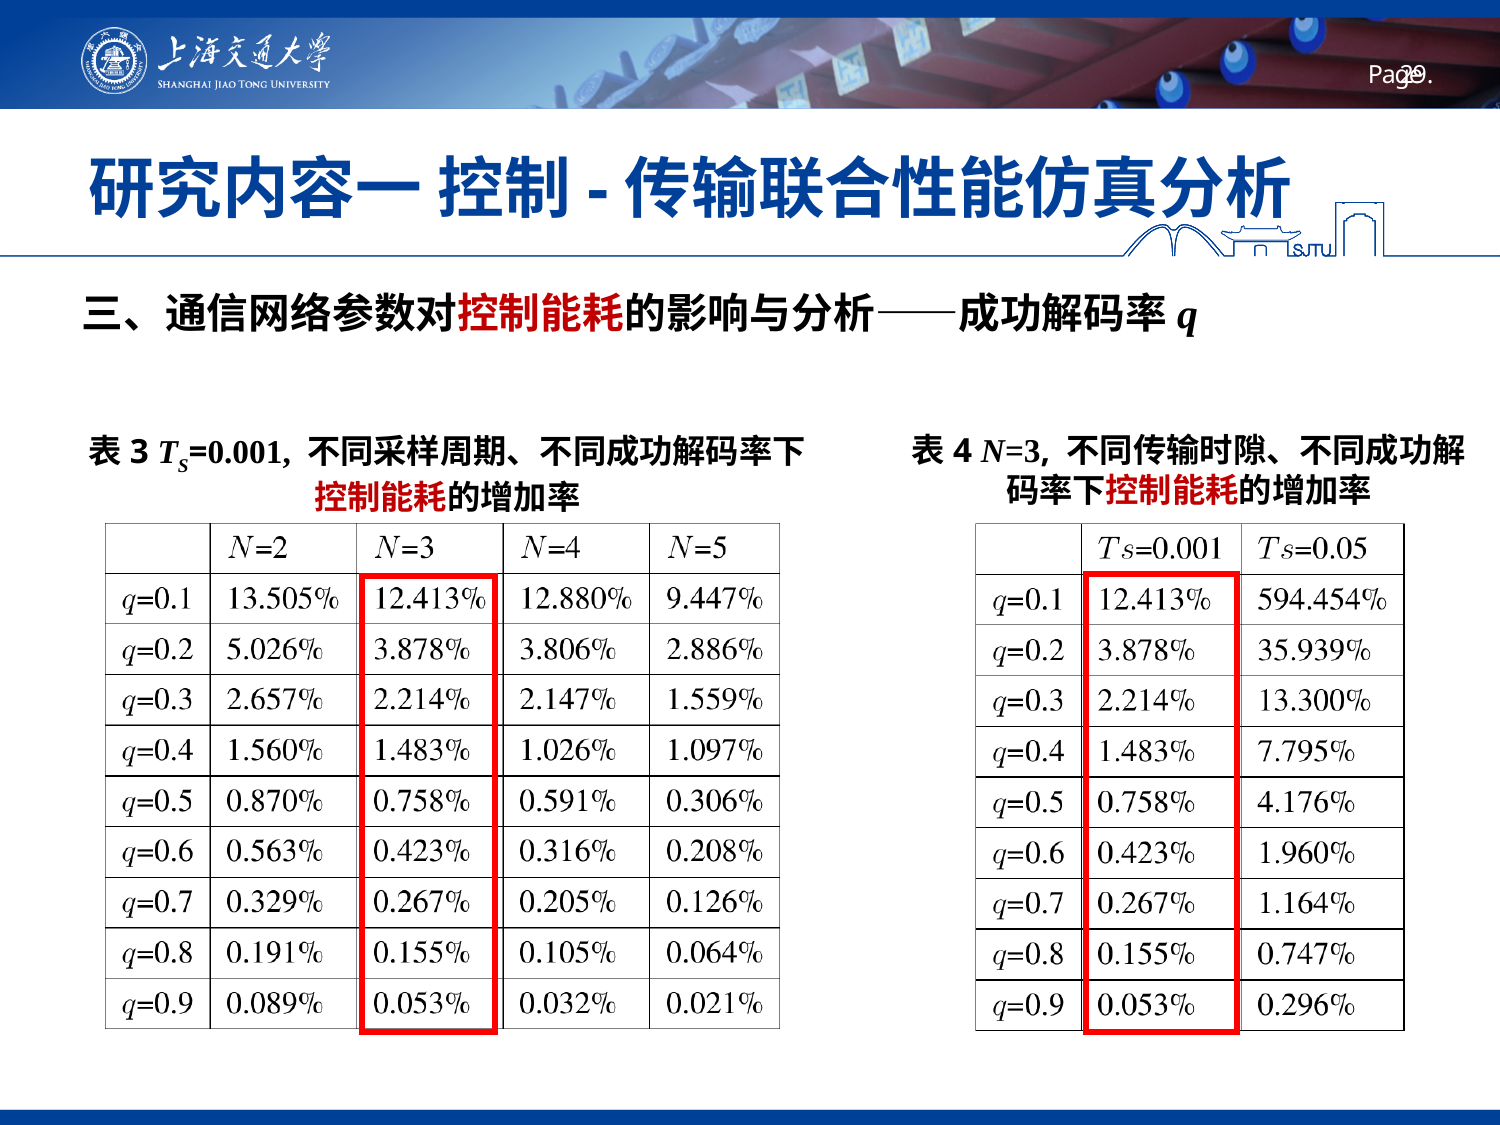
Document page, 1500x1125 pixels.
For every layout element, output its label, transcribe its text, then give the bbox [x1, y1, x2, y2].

text_box 表3 TS=0.001, 不同采样周期、不同成功解码率下控制能耗的增加率 [65, 423, 830, 524]
picture [102, 520, 780, 1032]
title 研究内容一 控制-传输联合性能仿真分析 [73, 144, 1448, 239]
picture [0, 18, 1500, 109]
text_box 表4 N=3, 不同传输时隙、不同成功解码率下控制能耗的增加率 [881, 421, 1497, 517]
list 三、通信网络参数对控制能耗的影响与分析——成功解码率q [66, 254, 1440, 1062]
picture [972, 520, 1406, 1032]
